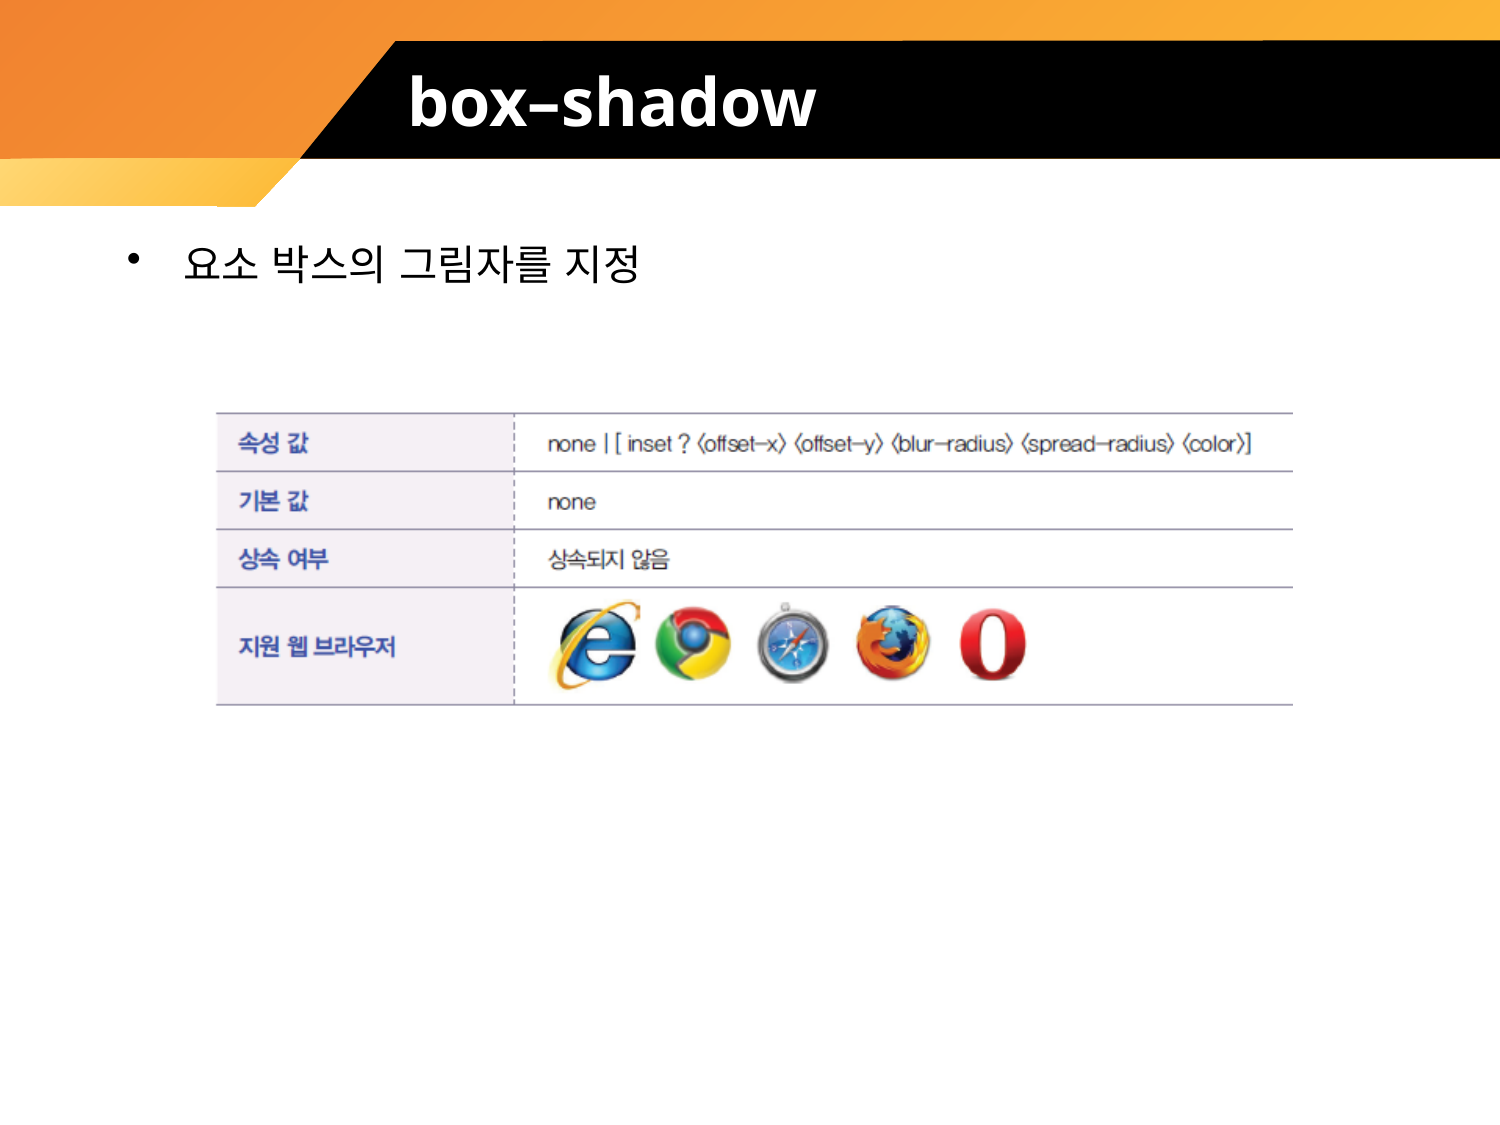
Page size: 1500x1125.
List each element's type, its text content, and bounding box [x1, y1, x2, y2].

title box–shadow [374, 36, 1481, 163]
picture [207, 405, 1293, 720]
text_box 요소 박스의 그림자를 지정 [112, 231, 1424, 350]
